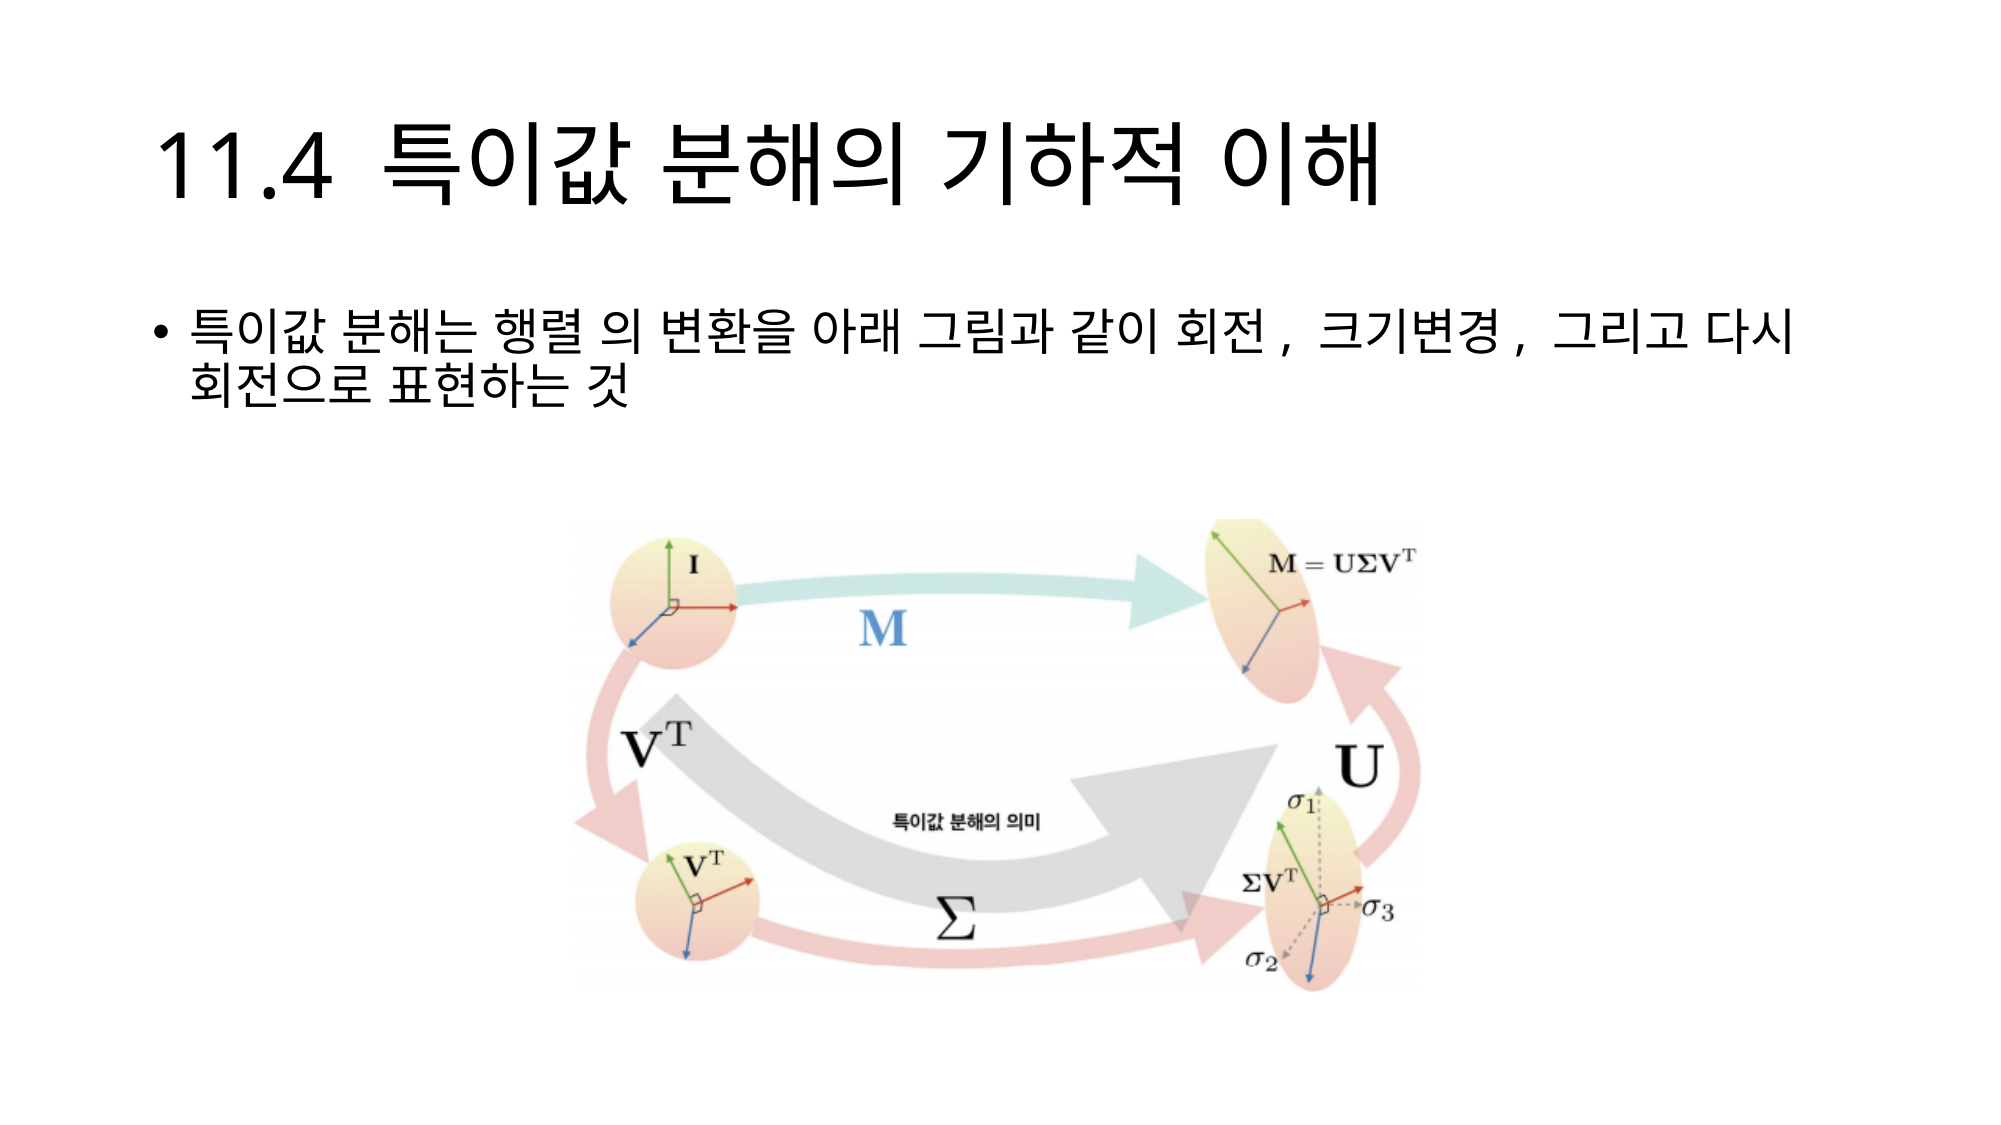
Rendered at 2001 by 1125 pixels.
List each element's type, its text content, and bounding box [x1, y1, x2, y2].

title 11.4 특이값 분해의 기하적 이해 [137, 59, 1863, 278]
picture [372, 519, 1628, 1014]
